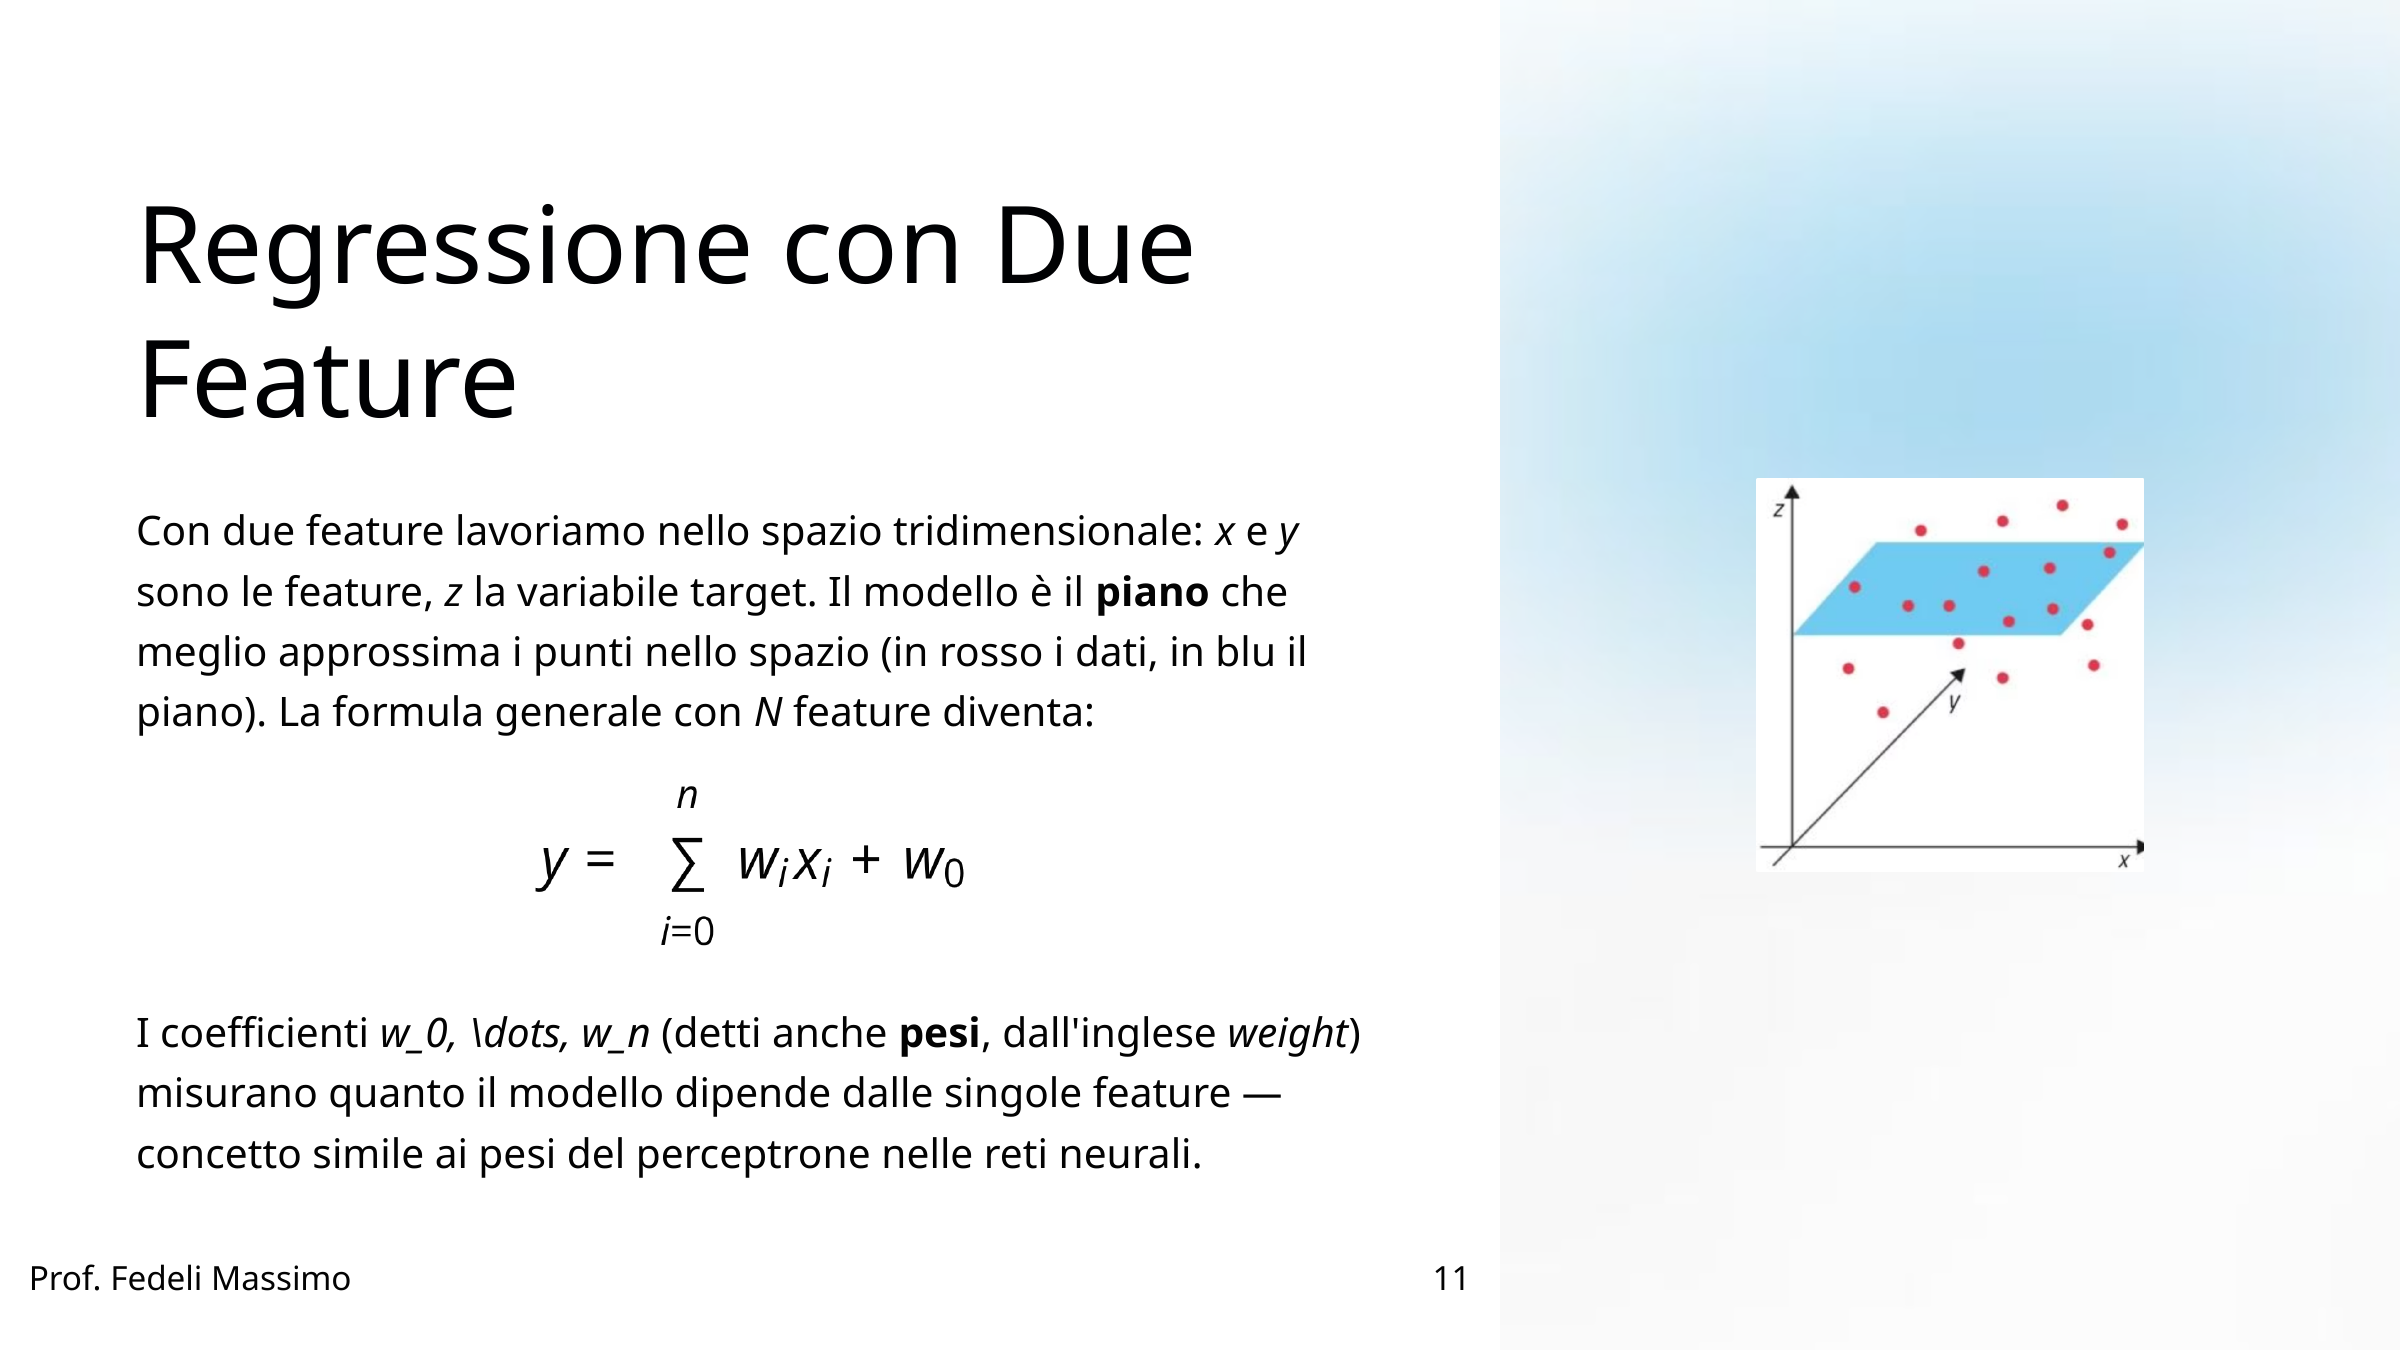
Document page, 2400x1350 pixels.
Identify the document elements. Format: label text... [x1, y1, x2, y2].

text_box I coefficienti w_0, \dots, w_n (detti anche pesi, dall'inglese weight) misurano quanto il modello dipende dalle singole feature — concetto simile ai pesi del perceptrone nelle reti neurali. [135, 994, 1364, 1180]
text_box Prof. Fedeli Massimo [29, 1247, 366, 1298]
picture [135, 785, 1364, 951]
text_box Con due feature lavoriamo nello spazio tridimensionale: x e y sono le feature, z la variabile target. Il modello è il piano che meglio approssima i punti nello spazio (in rosso i dati, in blu il piano). La formula generale con N feature diventa: [135, 493, 1364, 742]
picture [1499, 0, 2400, 1350]
text_box Regressione con Due Feature [135, 170, 1364, 441]
text_box 11 [1391, 1247, 1471, 1298]
